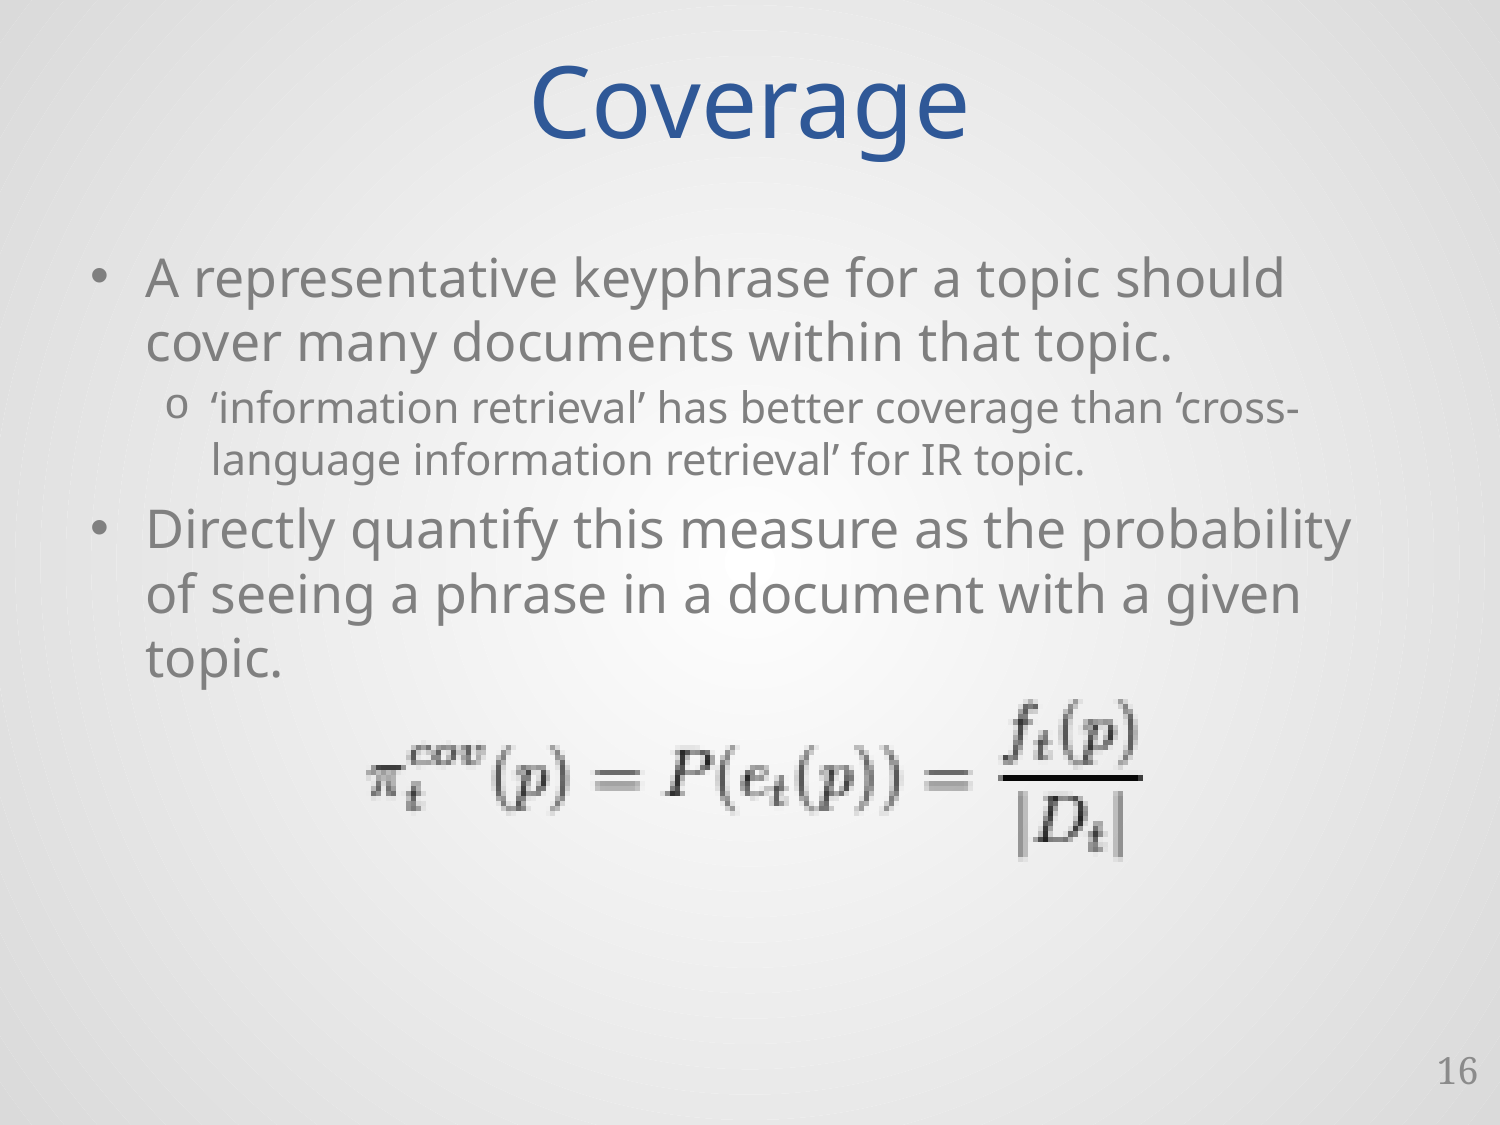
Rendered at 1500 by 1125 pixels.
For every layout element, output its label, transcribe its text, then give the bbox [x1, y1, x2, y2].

list A representative keyphrase for a topic should cover many documents within that topic. ‘information retrieval’ has better coverage than ‘cross-language information retrieval’ for IR topic. Directly quantify this measure as the probability of seeing a phrase in a document with a given topic. [75, 235, 1425, 697]
picture [337, 664, 1169, 888]
title Coverage [75, 0, 1425, 166]
slide_number 16 [1401, 1042, 1494, 1103]
